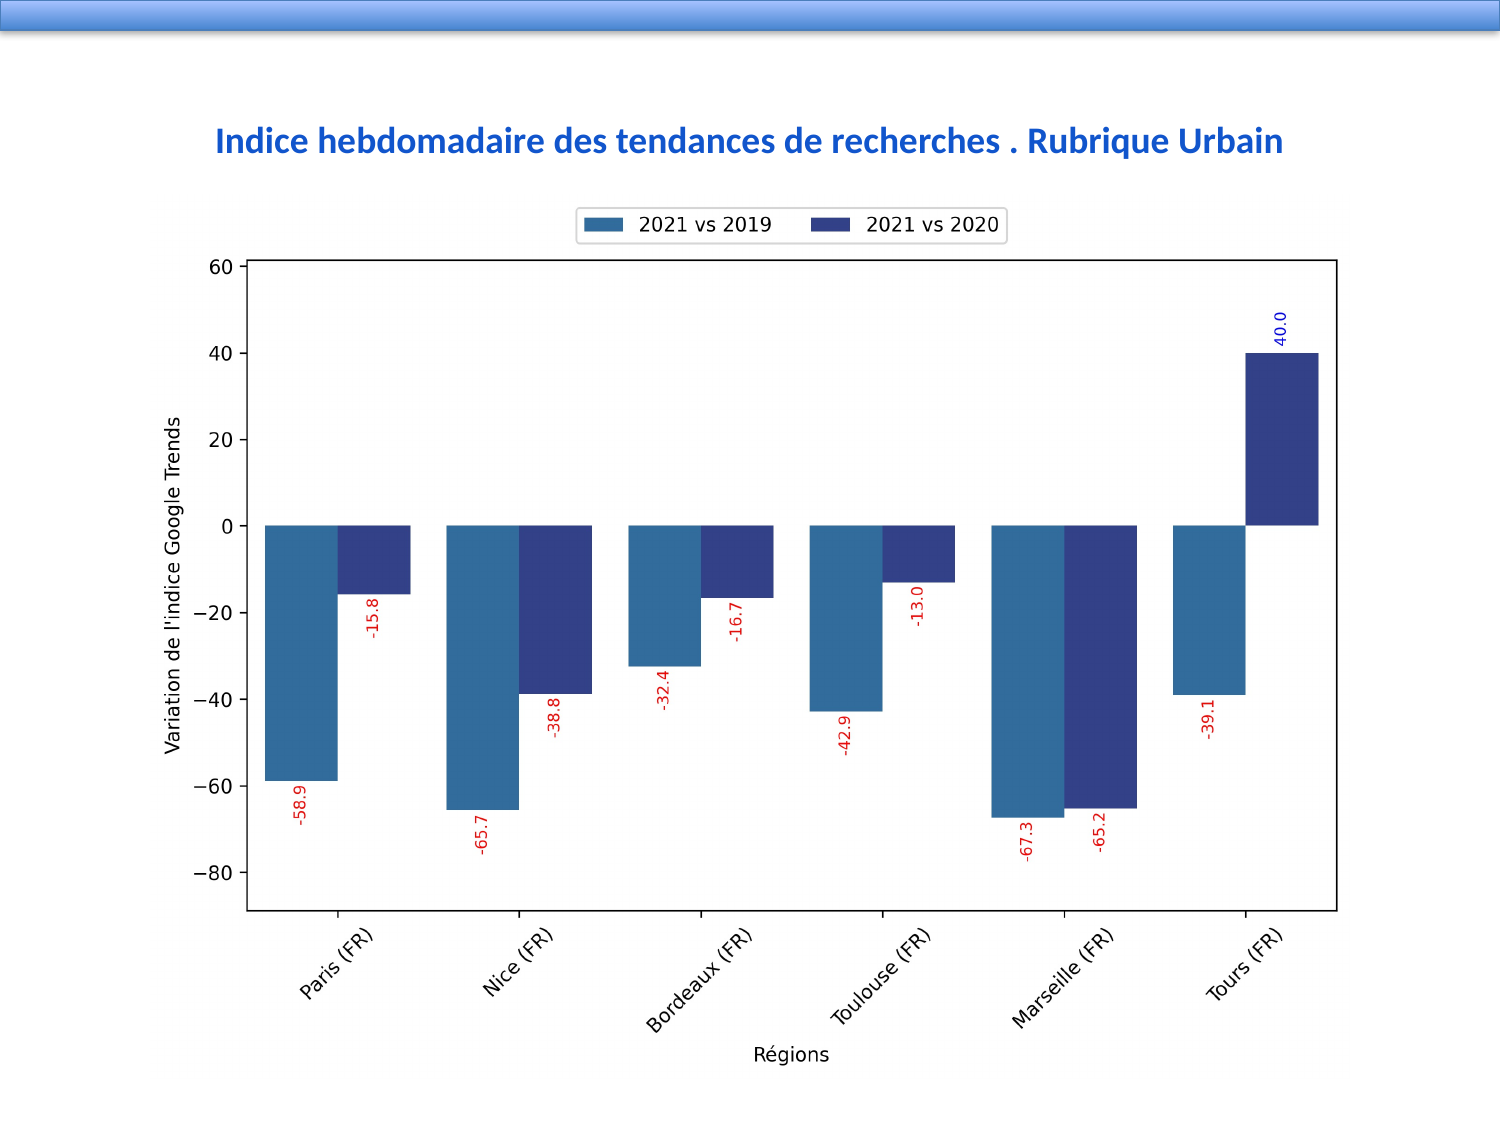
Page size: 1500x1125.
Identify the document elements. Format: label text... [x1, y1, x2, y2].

text_box [0, 0, 1500, 31]
picture [149, 194, 1351, 1079]
title Indice hebdomadaire des tendances de recherches . Rubrique Urbain [75, 45, 1425, 233]
